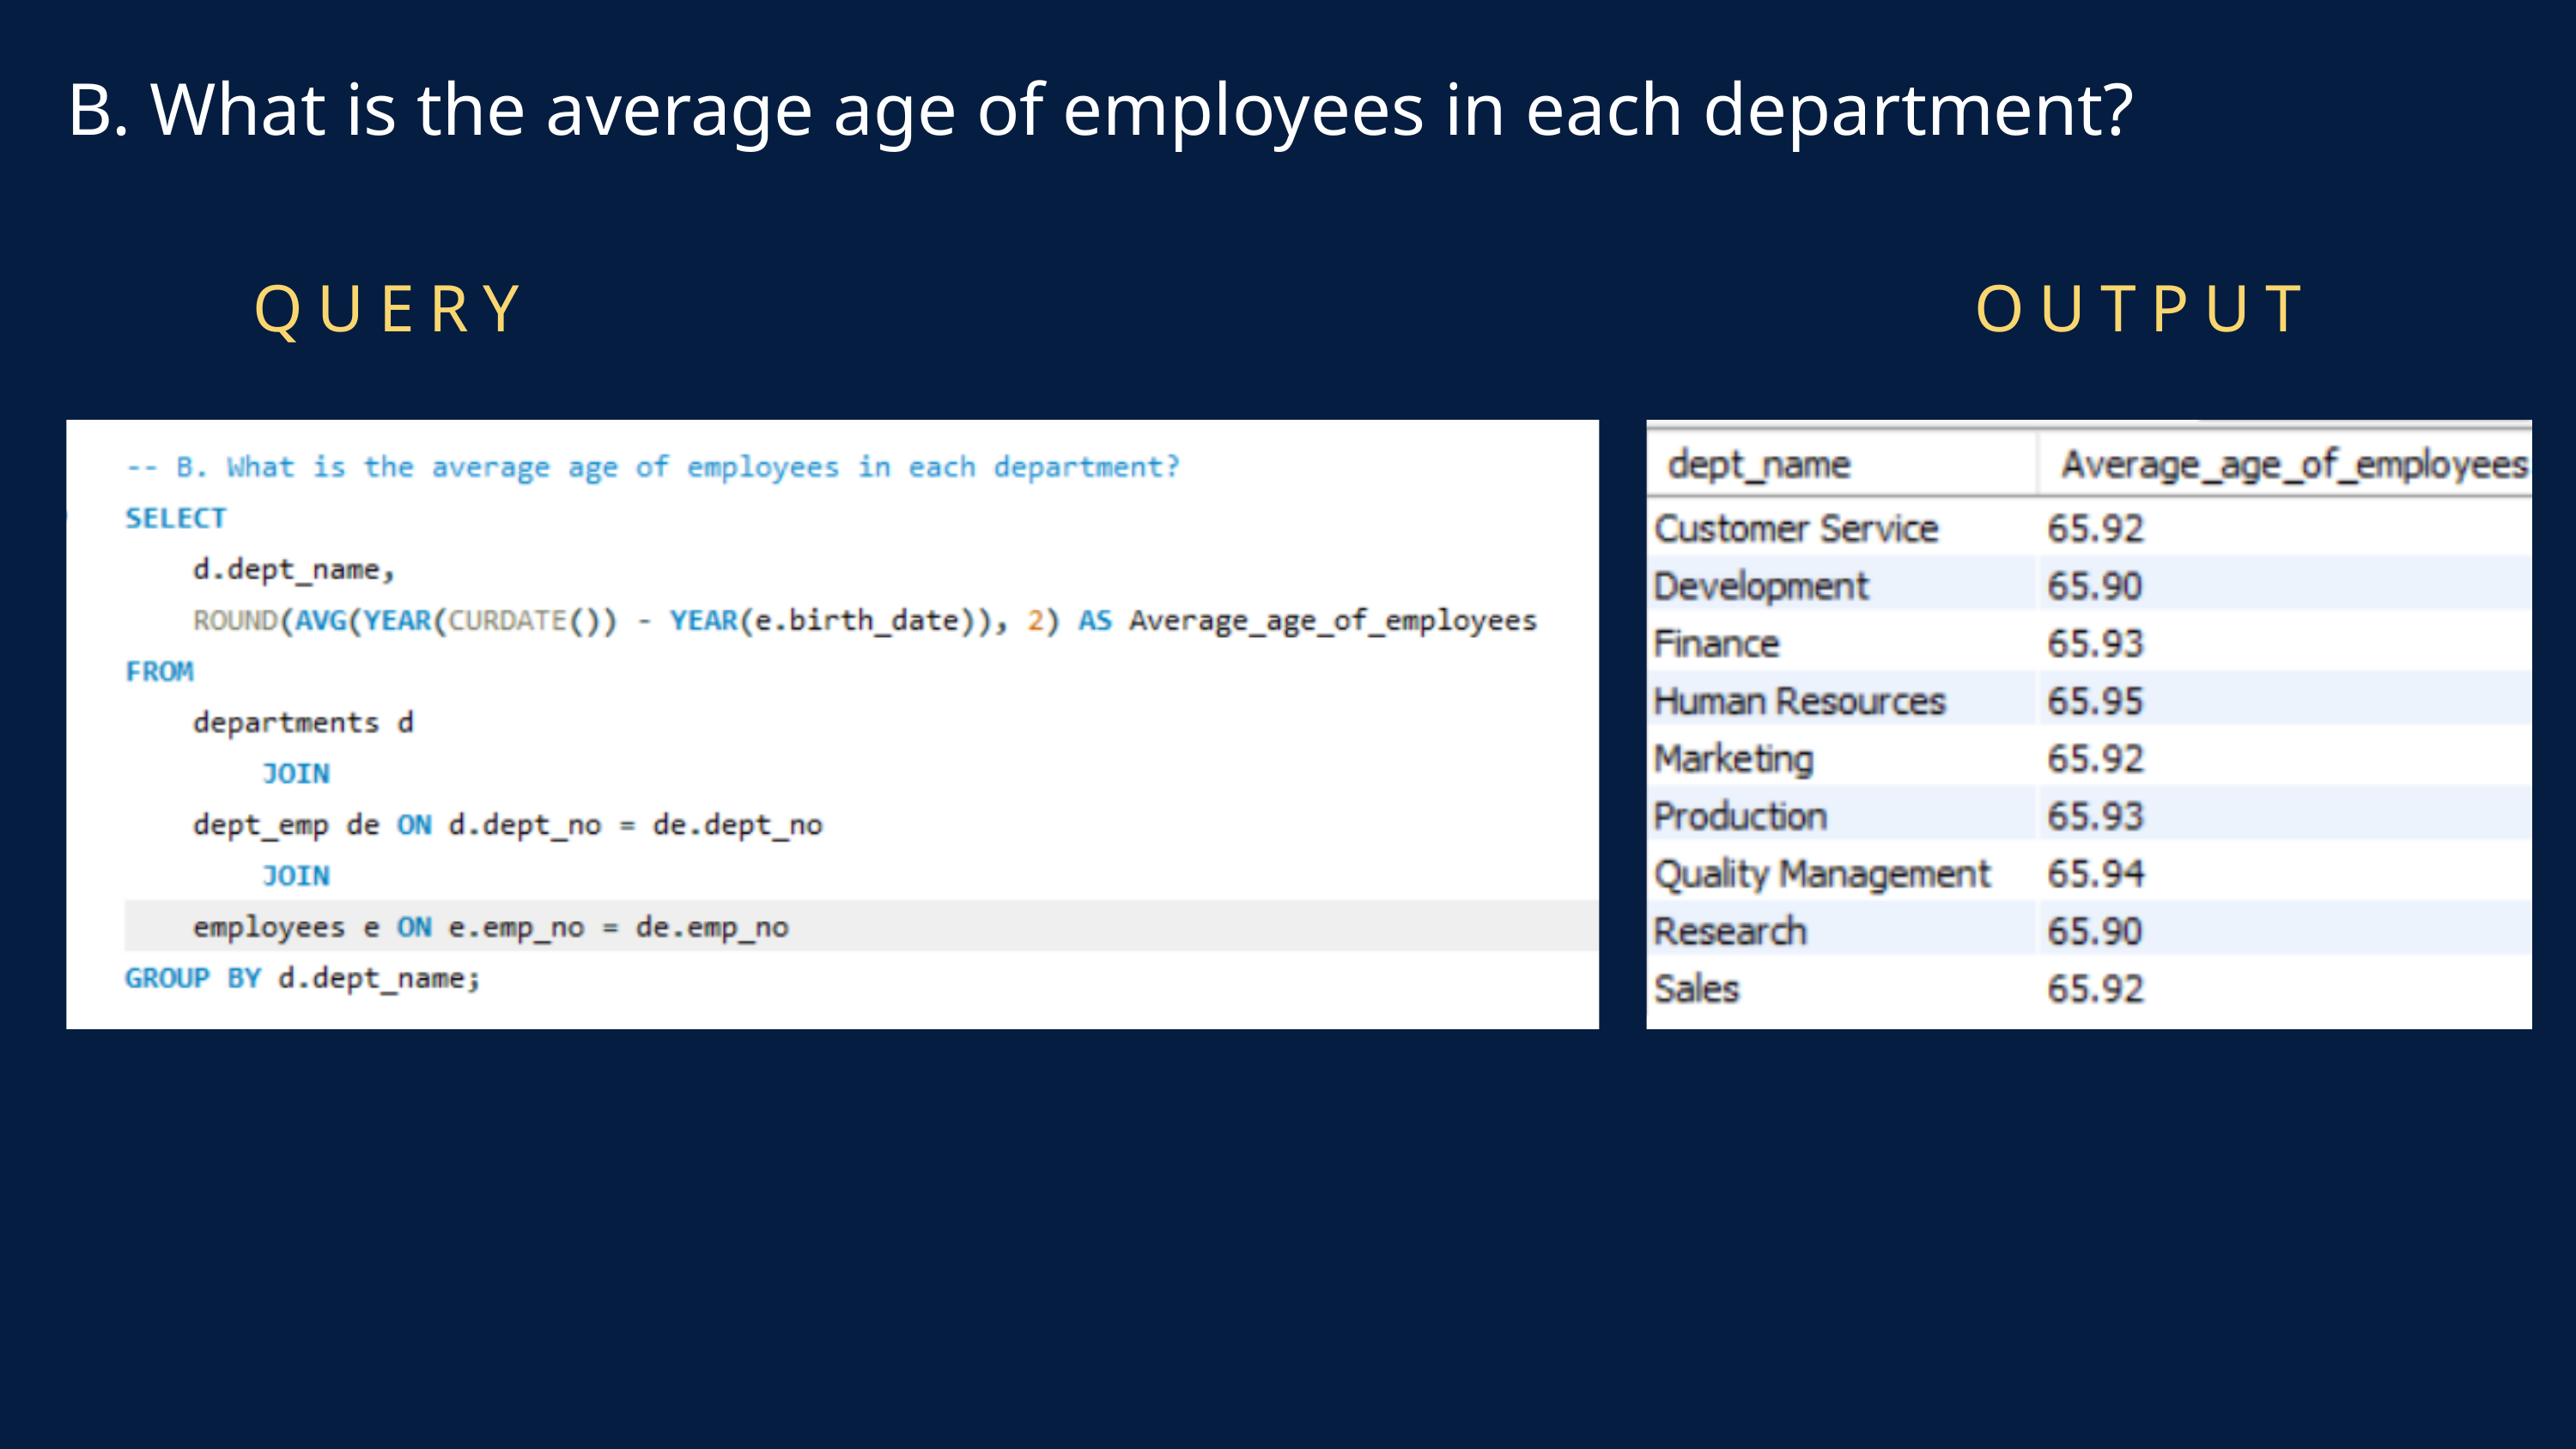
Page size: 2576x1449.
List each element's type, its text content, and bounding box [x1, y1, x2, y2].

text_box [66, 420, 1600, 1029]
text_box B. What is the average age of employees in each department? [66, 49, 2448, 149]
text_box OUTPUT [1962, 312, 2313, 345]
text_box QUERY [236, 312, 538, 345]
text_box [1646, 420, 2532, 1029]
